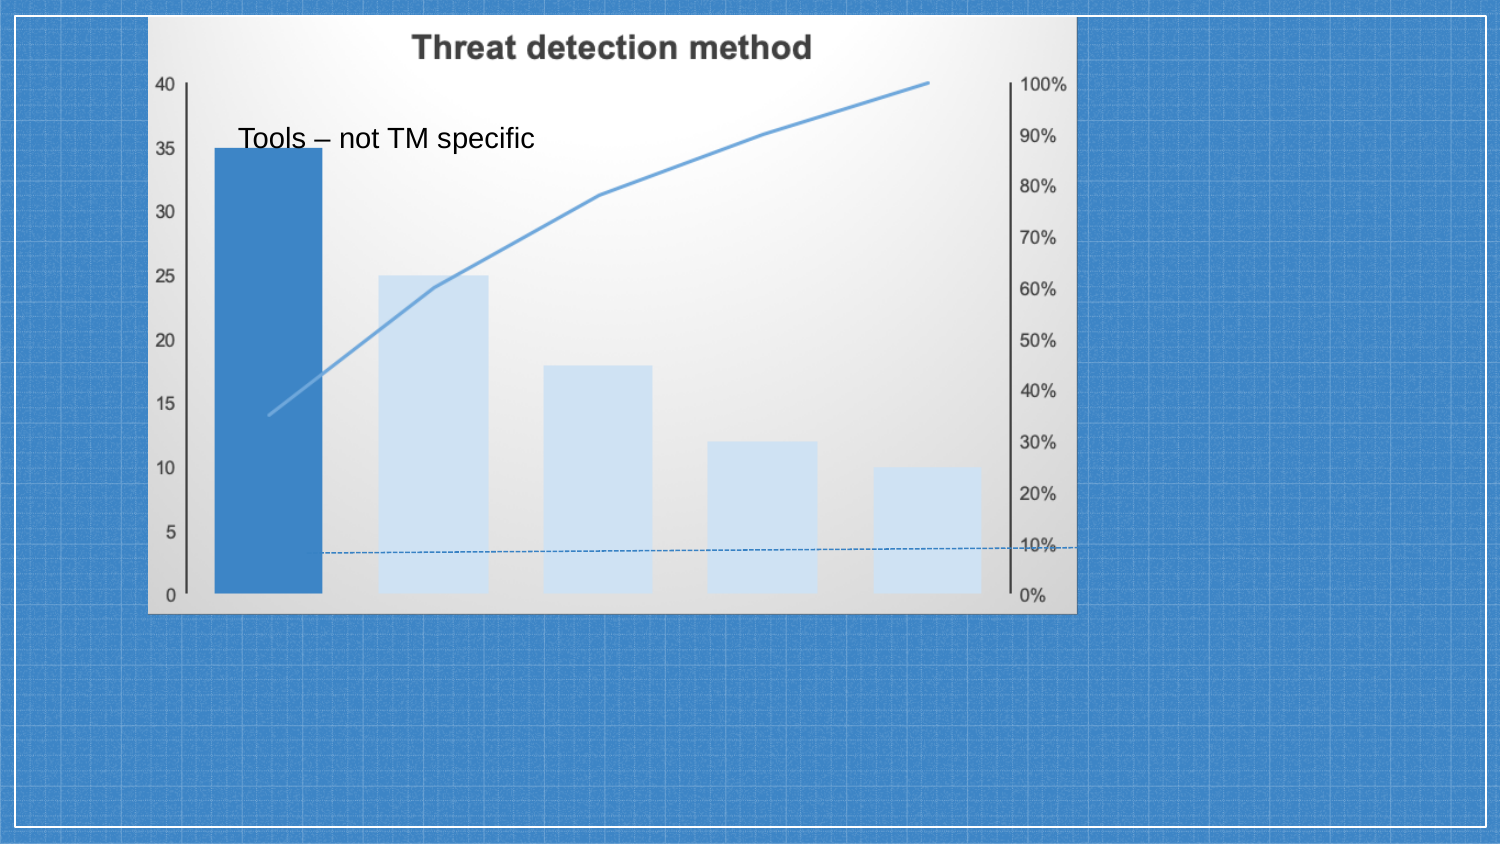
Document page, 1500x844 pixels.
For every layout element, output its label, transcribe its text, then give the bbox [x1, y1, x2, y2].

picture [0, 0, 1500, 844]
text_box Tools – not TM specific [223, 111, 703, 162]
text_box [306, 545, 1299, 554]
